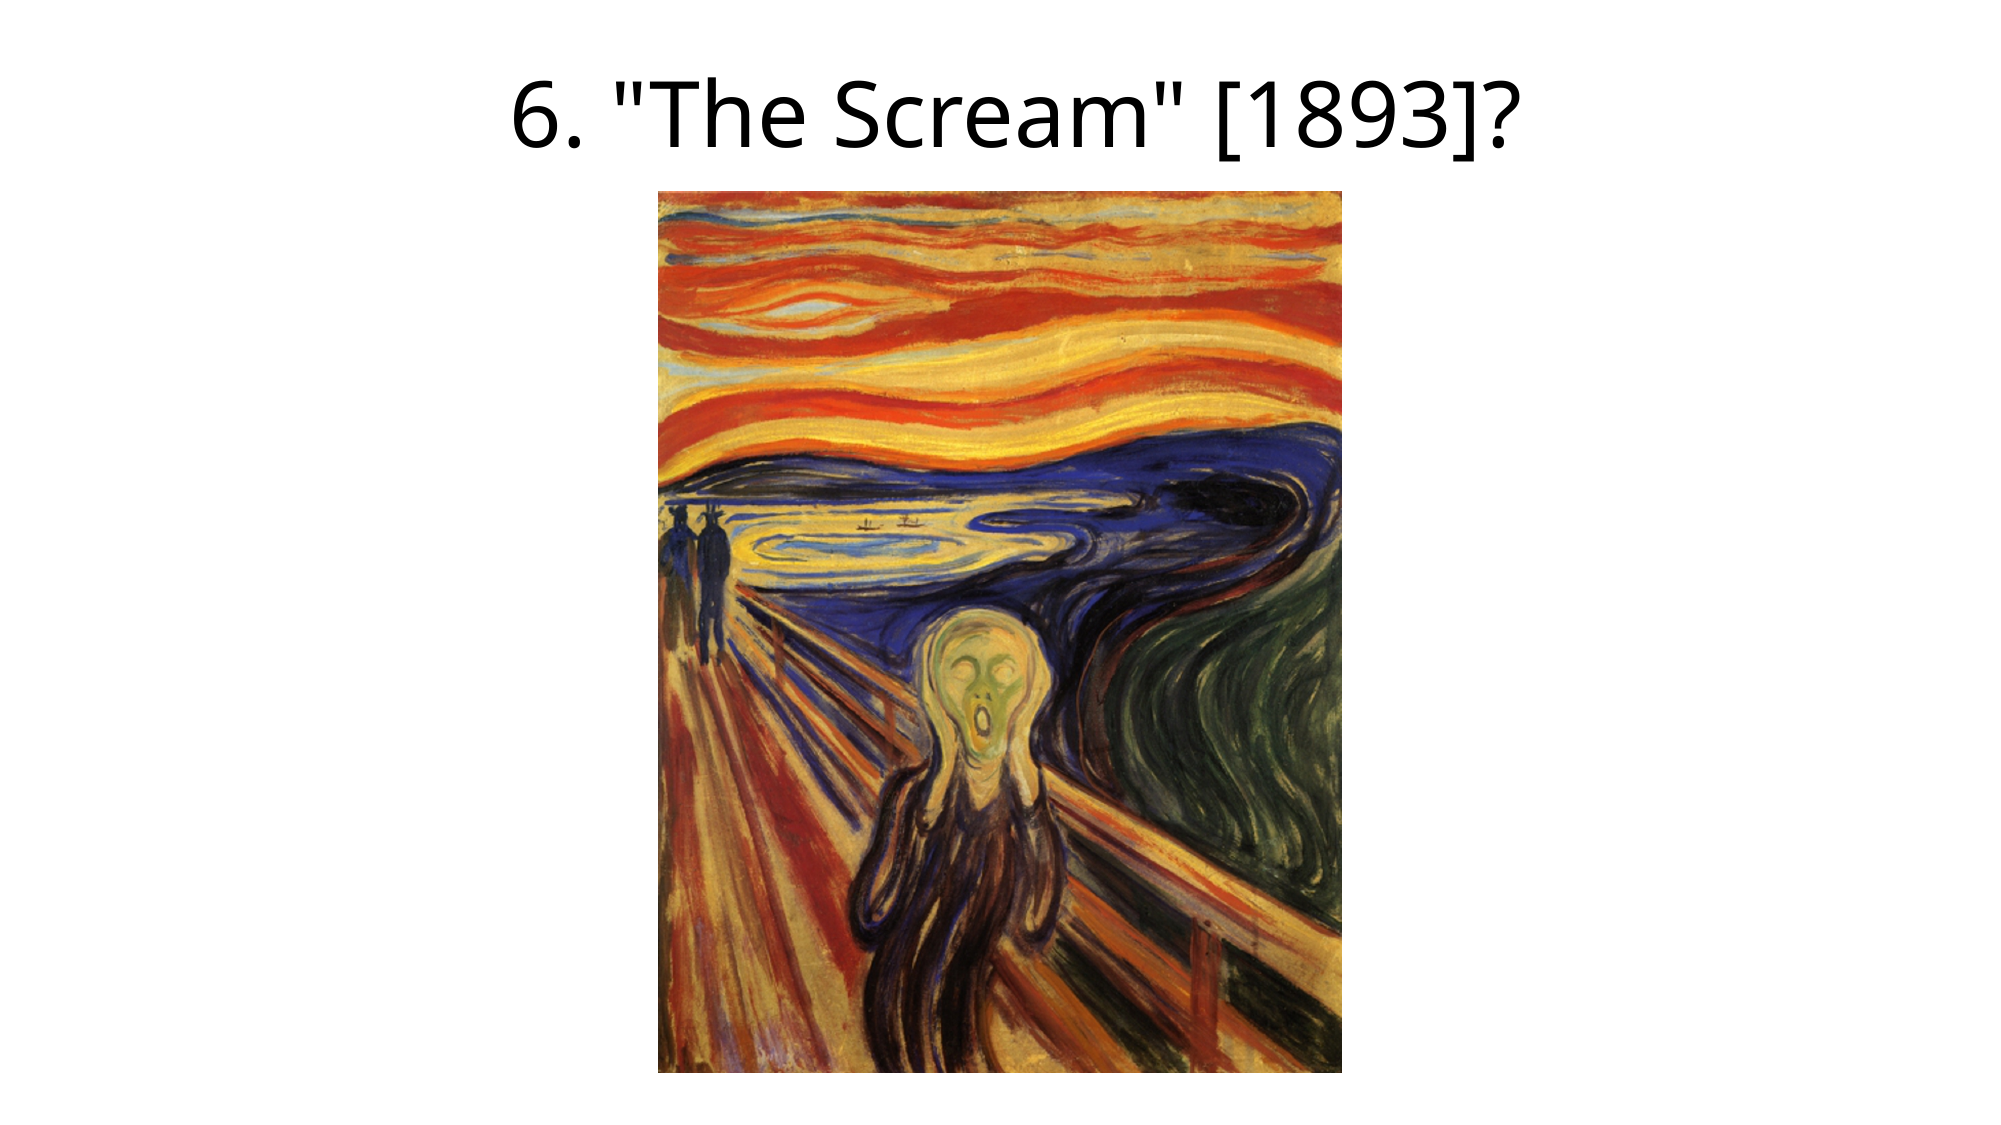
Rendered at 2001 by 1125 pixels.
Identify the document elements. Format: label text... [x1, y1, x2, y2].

title 6. "The Scream" [1893]? [170, 44, 1863, 193]
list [658, 191, 1342, 1073]
